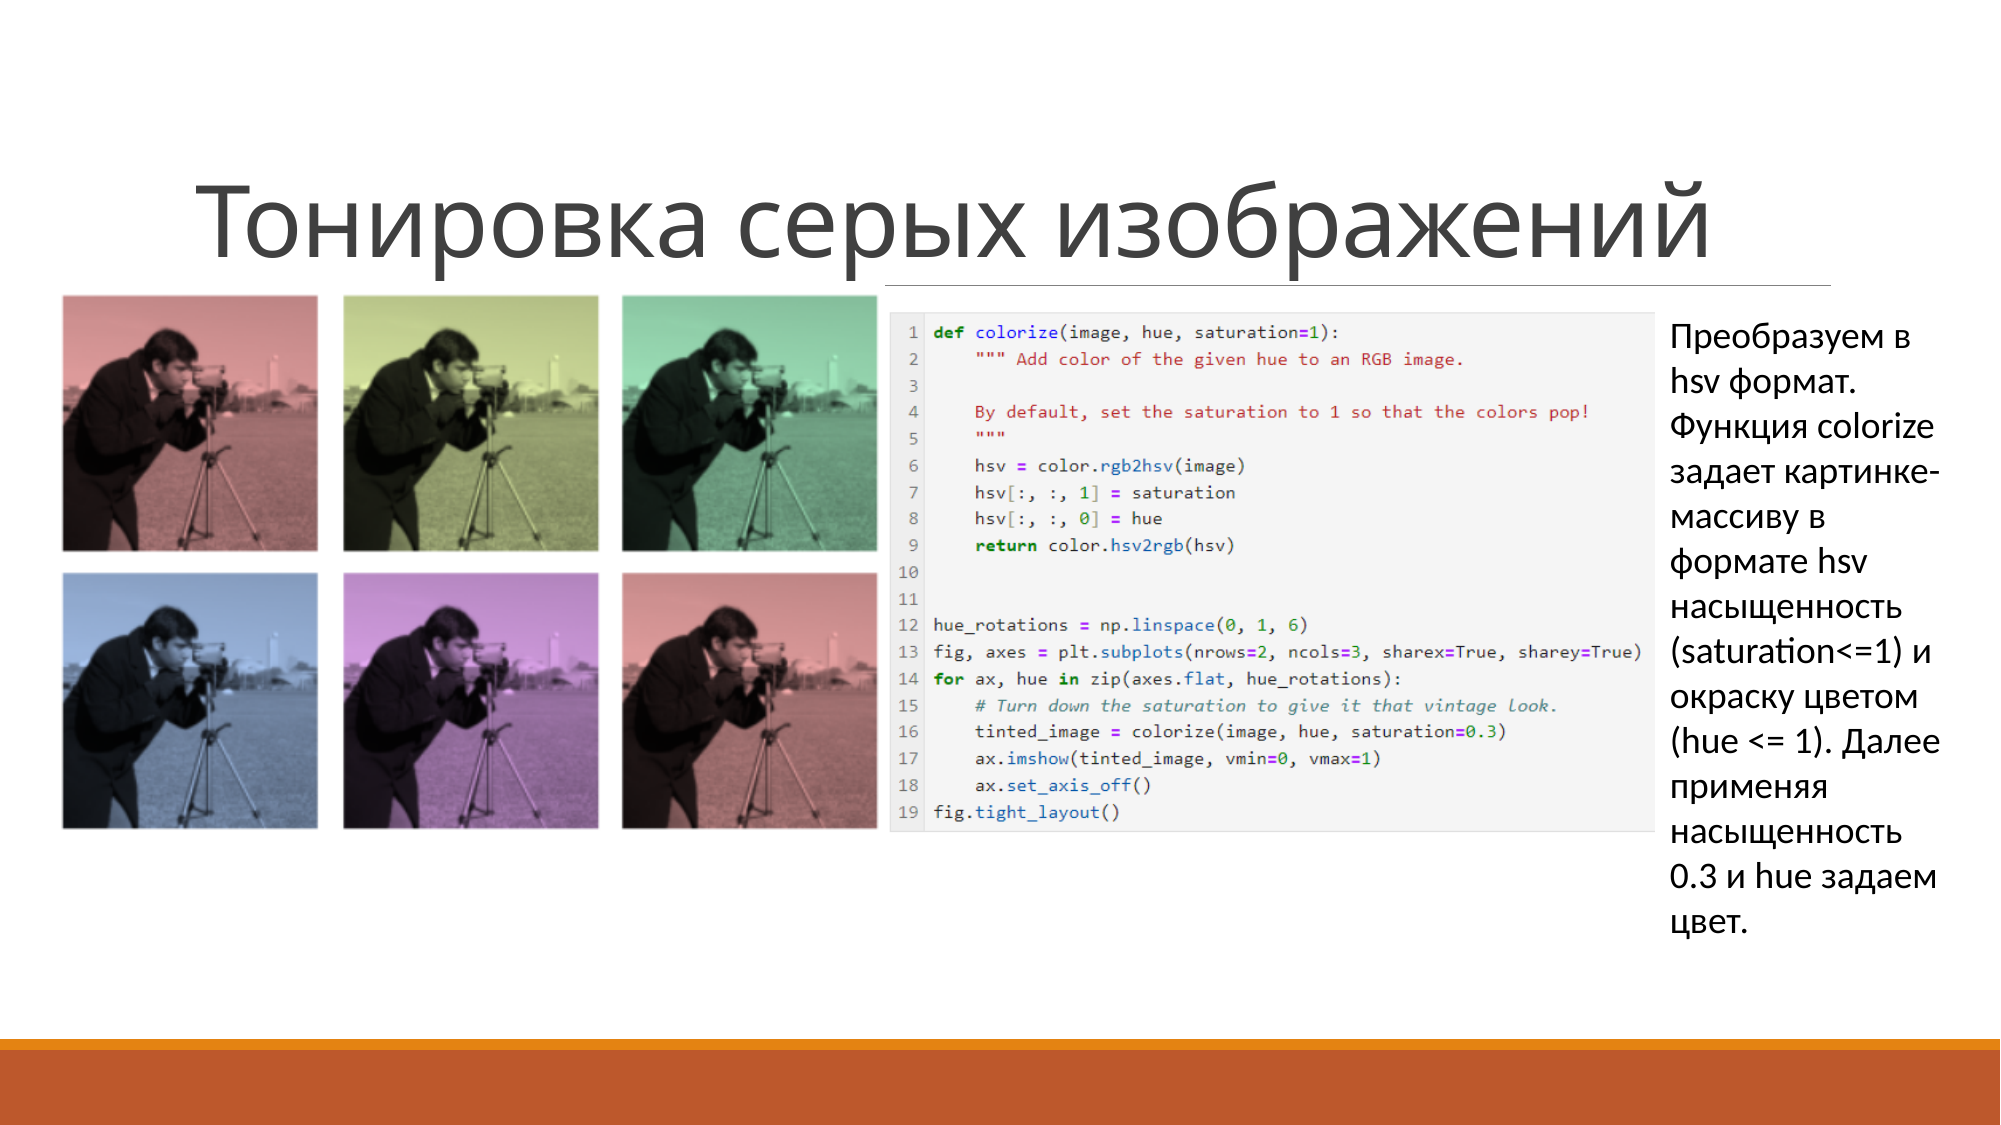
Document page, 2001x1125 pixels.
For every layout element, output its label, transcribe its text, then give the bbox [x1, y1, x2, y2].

text_box Преобразуем в hsv формат. Функция colorize задает картинке-массиву в формате hsv насыщенность (saturation<=1) и окраску цветом (hue <= 1). Далее применяя насыщенность 0.3 и hue задаем цвет. [1654, 303, 1966, 949]
title Тонировка серых изображений [180, 47, 1830, 285]
picture [884, 303, 1656, 838]
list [53, 284, 886, 838]
